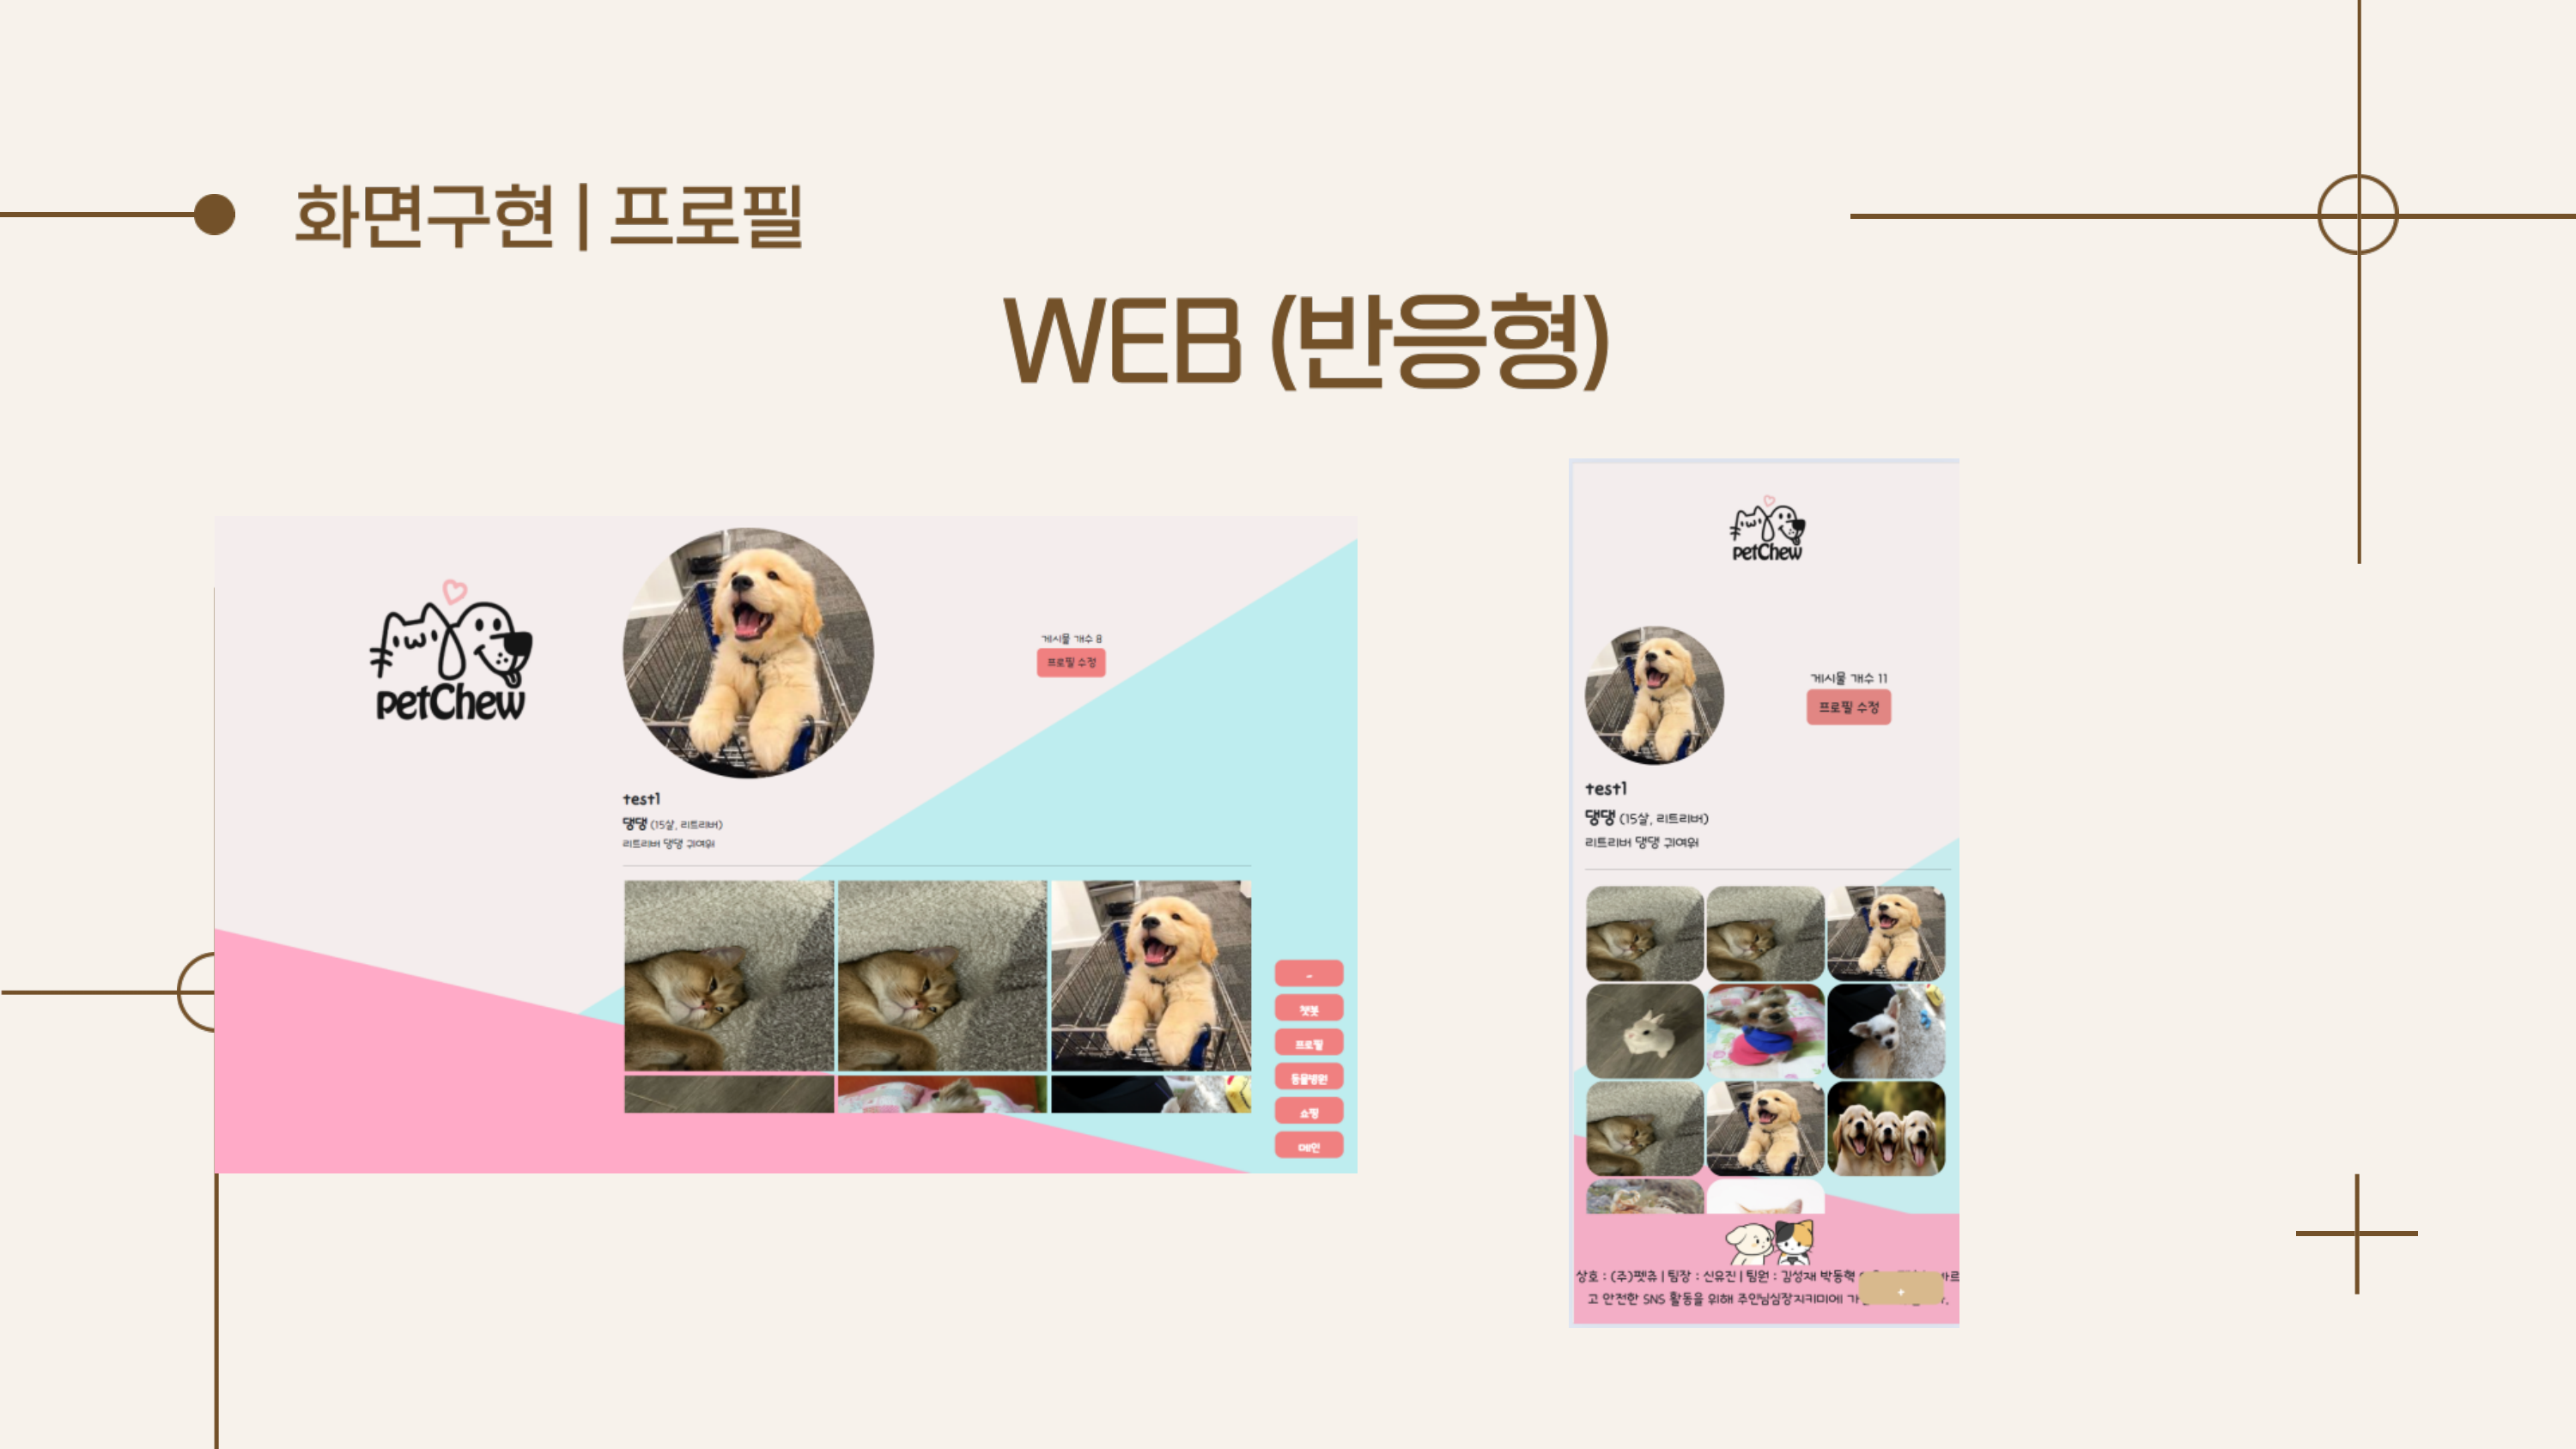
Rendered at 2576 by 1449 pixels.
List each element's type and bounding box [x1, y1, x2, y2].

text_box [194, 194, 235, 212]
text_box [2318, 173, 2399, 256]
text_box [2296, 1231, 2418, 1236]
text_box [194, 221, 235, 235]
picture [2355, 1174, 2359, 1231]
text_box [1569, 458, 1959, 1328]
picture [273, 149, 1798, 518]
text_box [176, 951, 210, 1029]
text_box [2403, 214, 2576, 219]
text_box [1850, 214, 2313, 219]
text_box [2076, 279, 2576, 284]
text_box [0, 1031, 210, 1036]
text_box [0, 212, 235, 217]
picture [2355, 1236, 2359, 1294]
text_box [215, 515, 1358, 1174]
text_box [0, 990, 172, 995]
picture [215, 1174, 218, 1449]
